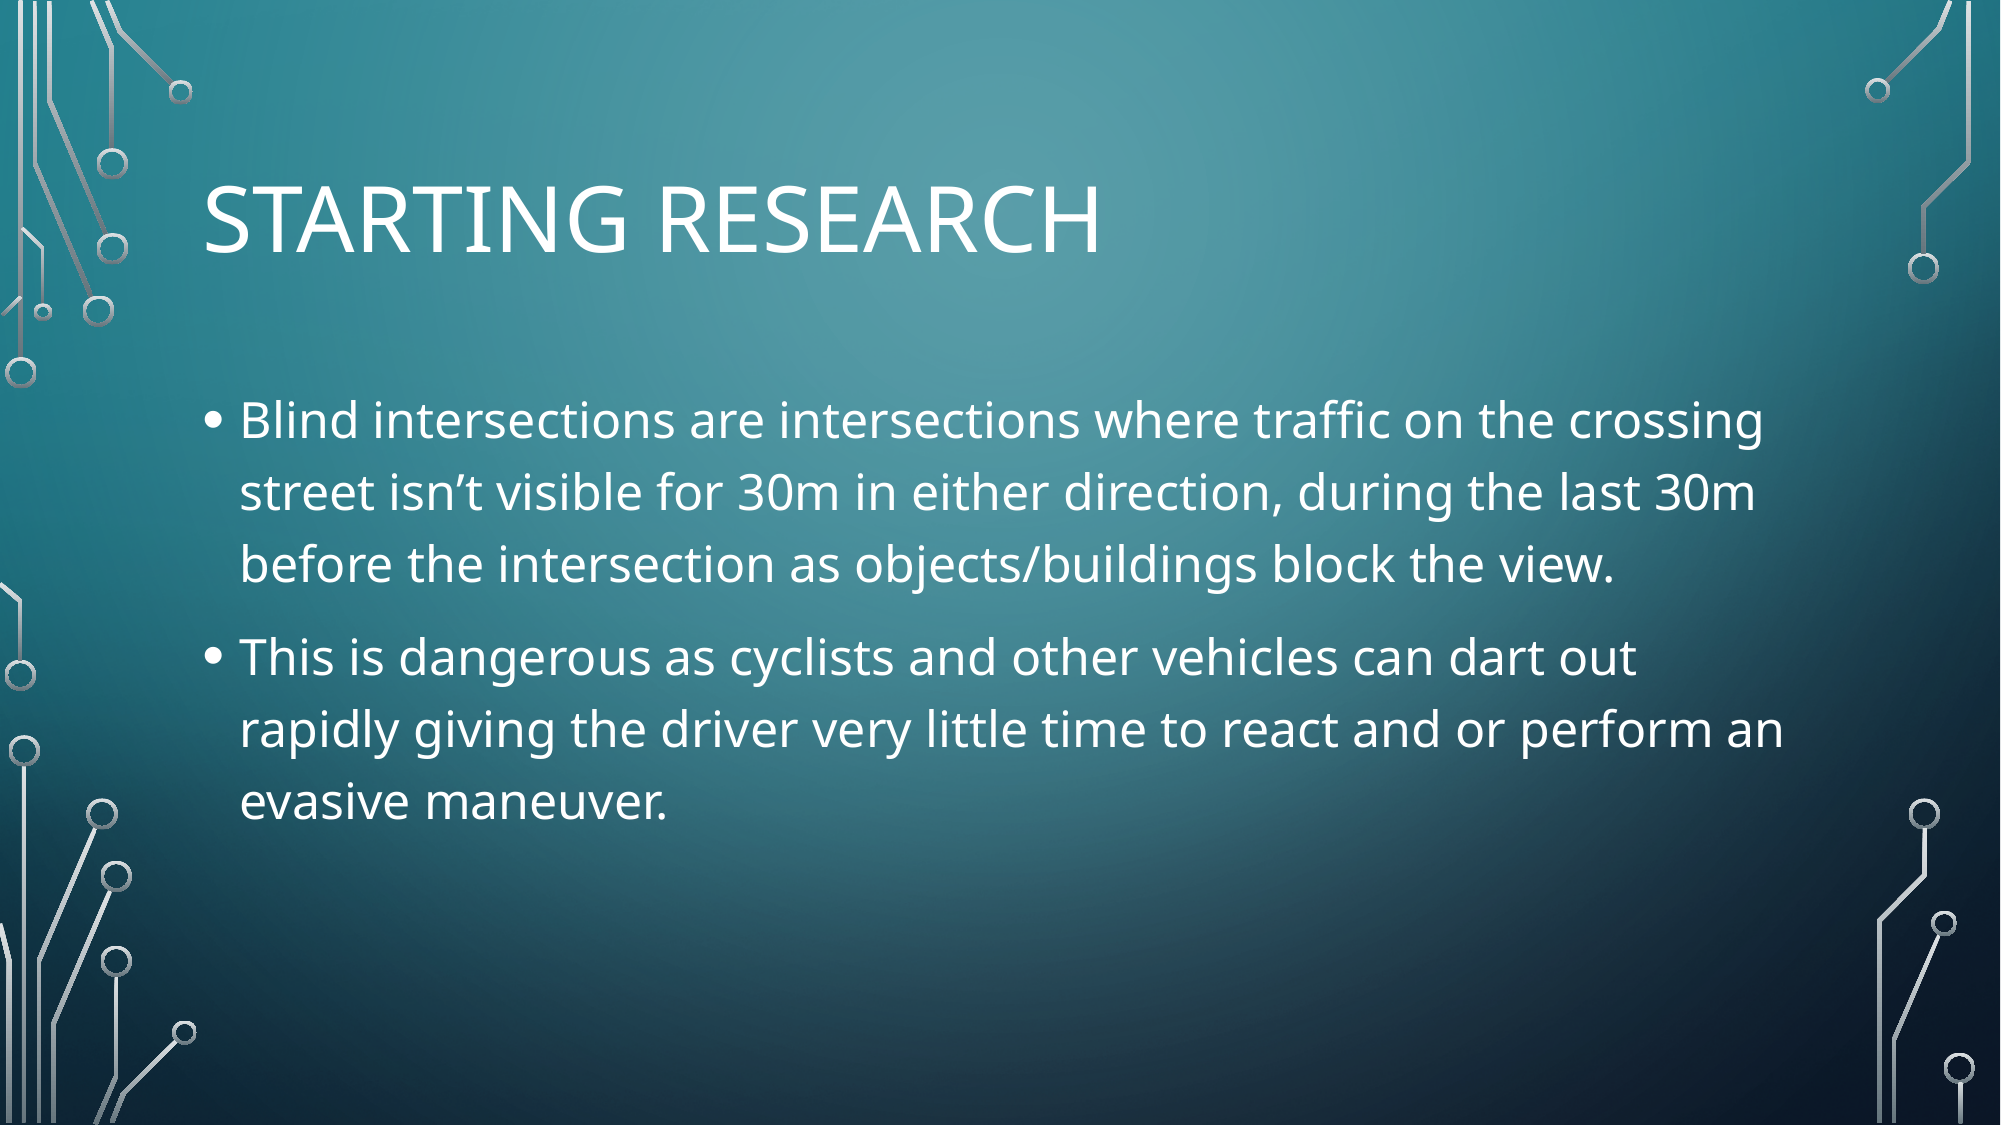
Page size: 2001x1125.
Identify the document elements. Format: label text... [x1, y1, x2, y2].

list Blind intersections are intersections where traffic on the crossing street isn’t visible for 30m in either direction, during the last 30m before the intersection as objects/buildings block the view. This is dangerous as cyclists and other vehicles can dart out rapidly giving the driver very little time to react and or perform an evasive maneuver. [187, 369, 1813, 976]
title Starting research [187, 101, 1813, 344]
